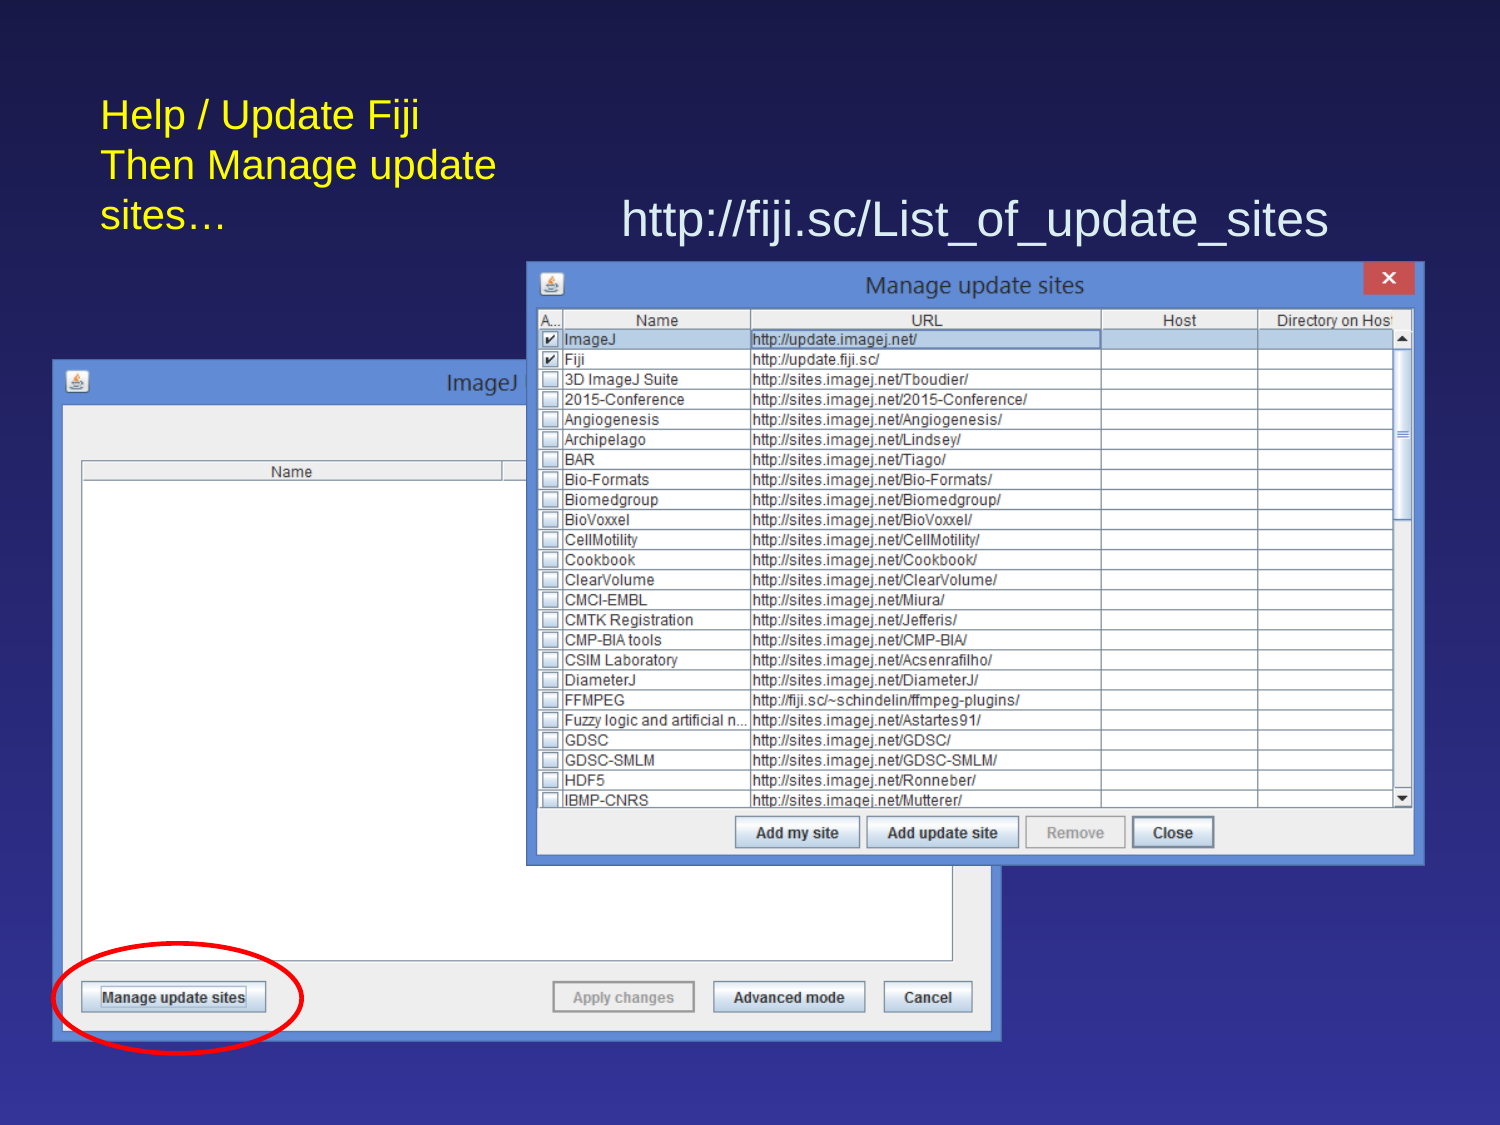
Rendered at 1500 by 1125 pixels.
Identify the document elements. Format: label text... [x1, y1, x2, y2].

text_box Help / Update Fiji Then Manage update sites… [85, 80, 582, 246]
picture [51, 261, 1425, 1042]
text_box [134, 1050, 221, 1054]
text_box http://fiji.sc/List_of_update_sites [606, 178, 1345, 254]
